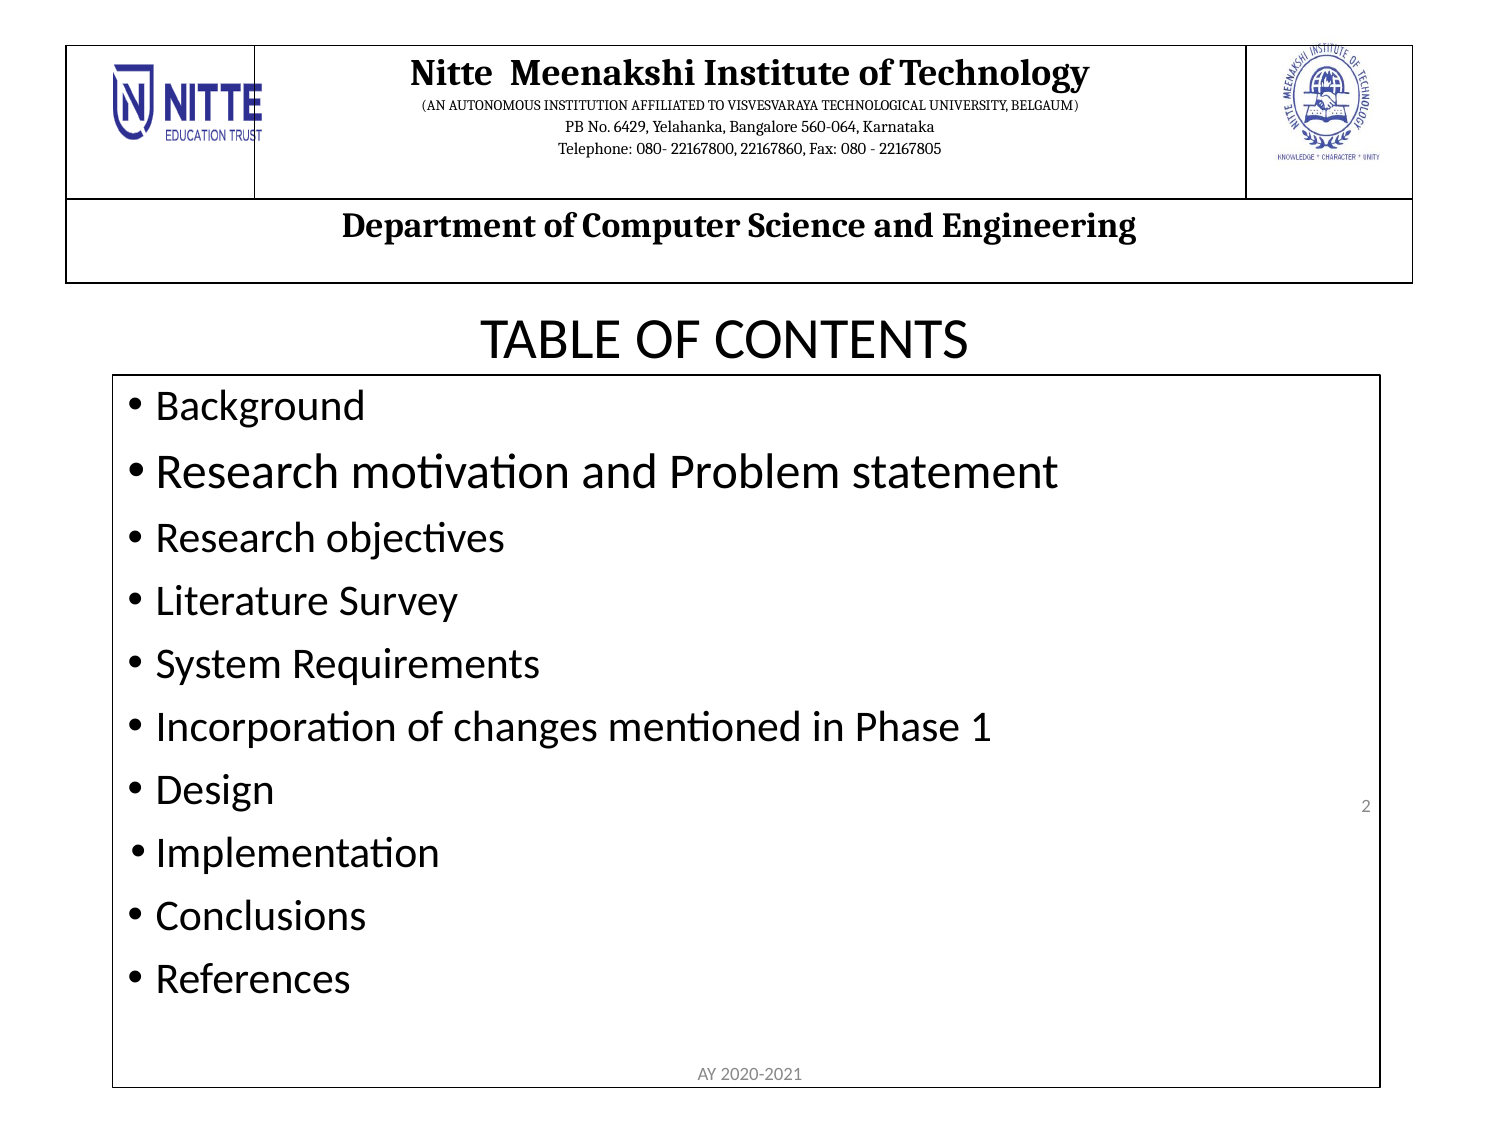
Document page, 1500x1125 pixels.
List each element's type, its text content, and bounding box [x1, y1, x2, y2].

list Background Research motivation and Problem statement Research objectives Literature Survey System Requirements Incorporation of changes mentioned in Phase 1 Design Implementation Conclusions References [112, 375, 1380, 1088]
table_header [67, 46, 254, 198]
table_header [1247, 46, 1412, 198]
picture [112, 60, 263, 142]
title TABLE OF CONTENTS [262, 299, 1188, 375]
slide_number ‹#› [1048, 774, 1386, 835]
footer AY 2020-2021 [496, 1042, 1004, 1103]
picture [1274, 37, 1381, 165]
table_header Nitte Meenakshi Institute of Technology (AN AUTONOMOUS INSTITUTION AFFILIATED TO VISVESVARAYA TECHNOLOGICAL UNIVERSITY, BELGAUM) PB No. 6429, Yelahanka, Bangalore 560-064, Karnataka Telephone: 080- 22167800, 22167860, Fax: 080 - 22167805 [255, 46, 1245, 198]
table_cell Department of Computer Science and Engineering [67, 200, 1412, 282]
